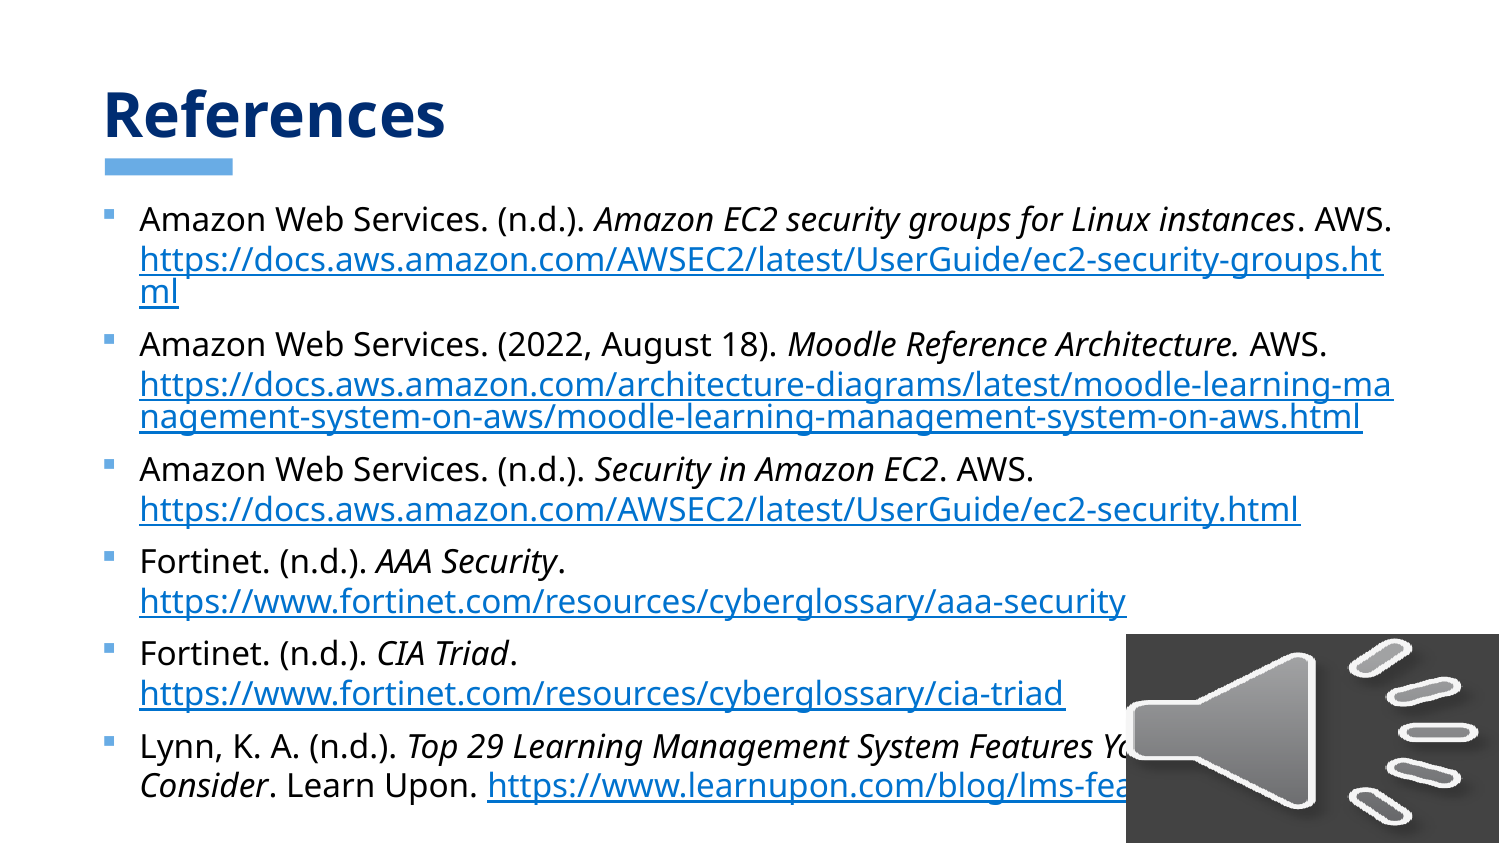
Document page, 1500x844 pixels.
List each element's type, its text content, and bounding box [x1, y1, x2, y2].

picture [1124, 632, 1500, 844]
title References [87, 17, 1414, 159]
list Amazon Web Services. (n.d.). Amazon EC2 security groups for Linux instances. AWS. https://docs.aws.amazon.com/AWSEC2/latest/UserGuide/ec2-security-groups.html Amazon Web Services. (2022, August 18). Moodle Reference Architecture. AWS. https://docs.aws.amazon.com/architecture-diagrams/latest/moodle-learning-management-system-on-aws/moodle-learning-management-system-on-aws.html Amazon Web Services. (n.d.). Security in Amazon EC2. AWS. https://docs.aws.amazon.com/AWSEC2/latest/UserGuide/ec2-security.html Fortinet. (n.d.). AAA Security. https://www.fortinet.com/resources/cyberglossary/aaa-security Fortinet. (n.d.). CIA Triad. https://www.fortinet.com/resources/cyberglossary/cia-triad Lynn, K. A. (n.d.). Top 29 Learning Management System Features You Should Consider. Learn Upon. https://www.learnupon.com/blog/lms-features-overview/ [86, 195, 1414, 768]
